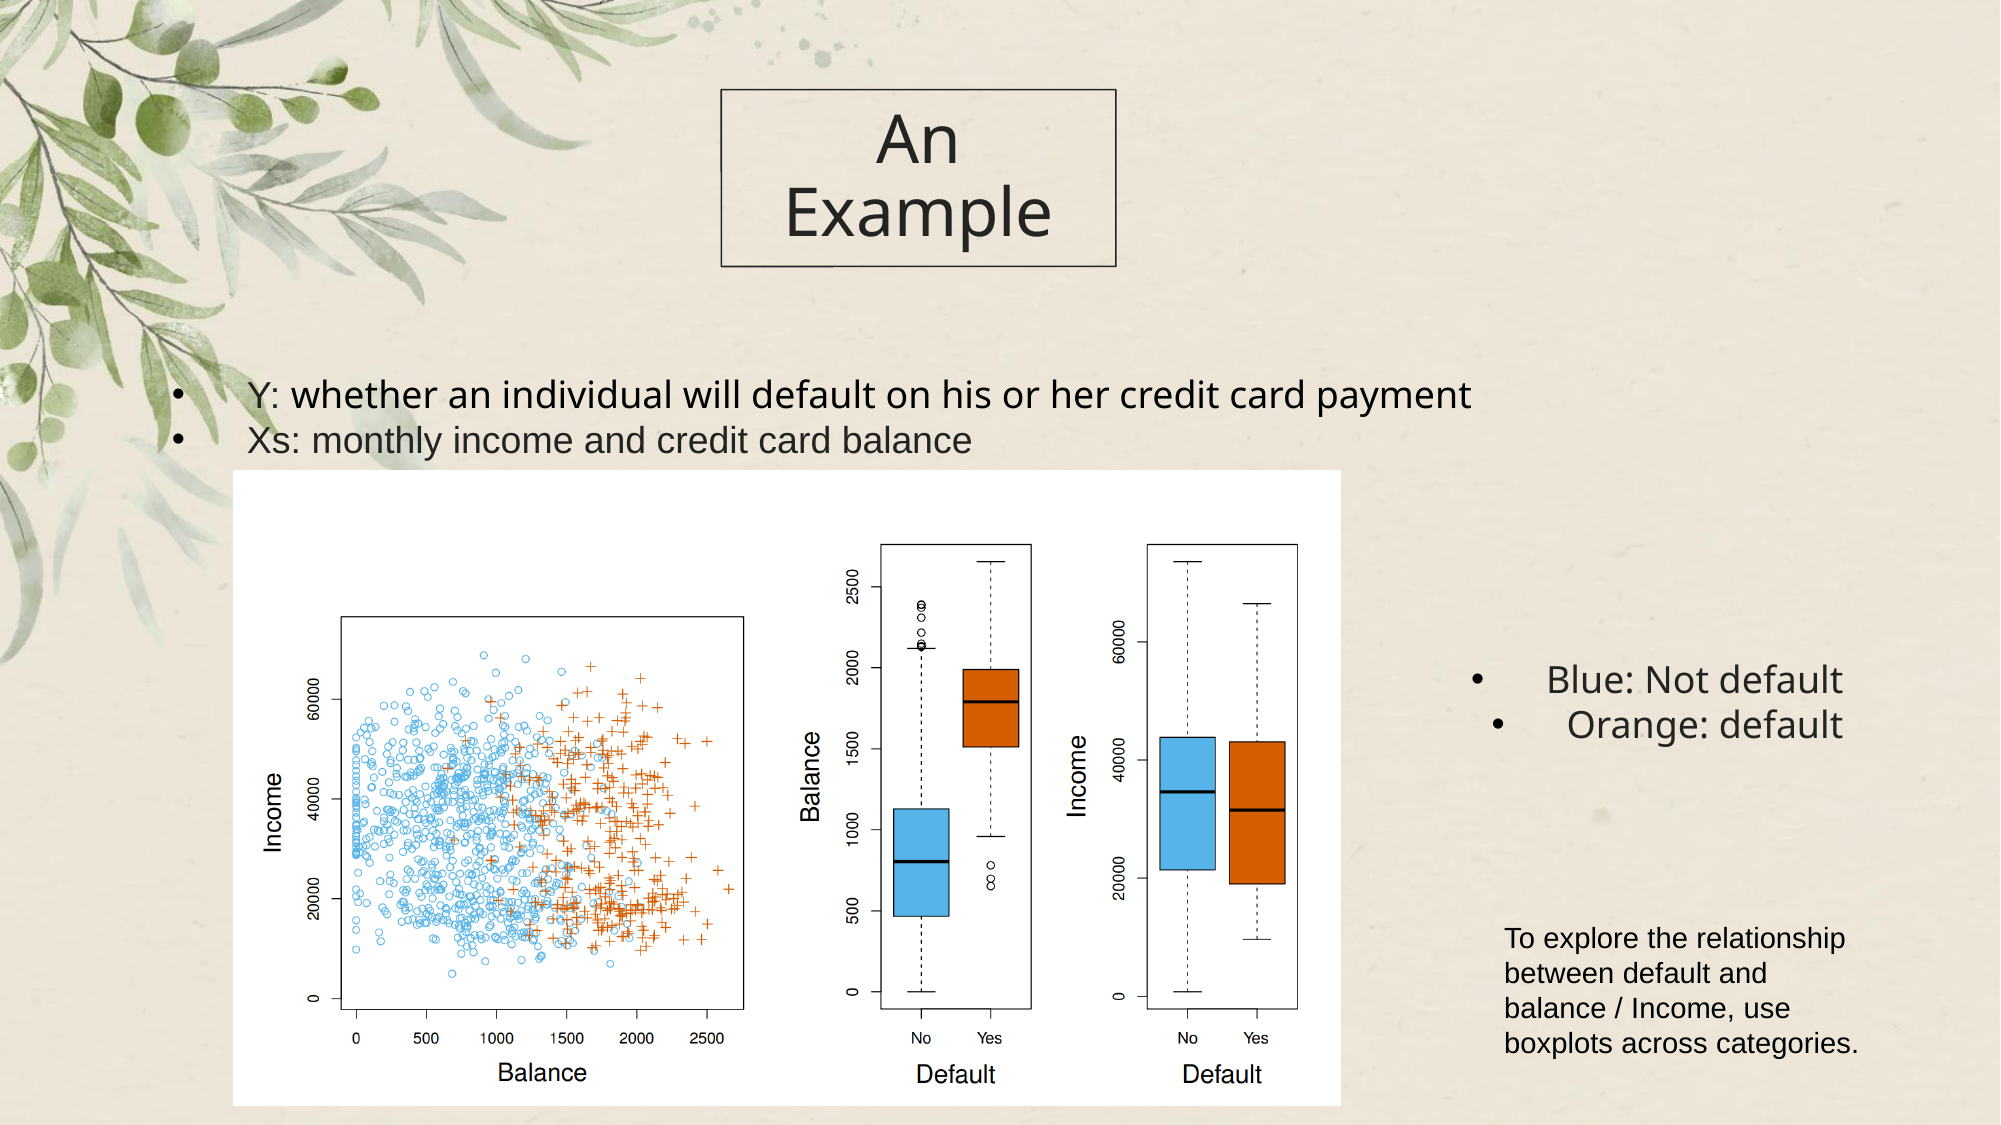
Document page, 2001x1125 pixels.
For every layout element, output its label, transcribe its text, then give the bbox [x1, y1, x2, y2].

picture [0, 0, 2001, 1125]
text_box Y: whether an individual will default on his or her credit card payment Xs: monthly income and credit card balance Blue: Not default Orange: default [157, 363, 1859, 1106]
title An Example [720, 88, 1117, 268]
text_box To explore the relationship between default and balance / Income, use boxplots across categories. [1489, 911, 1884, 1067]
